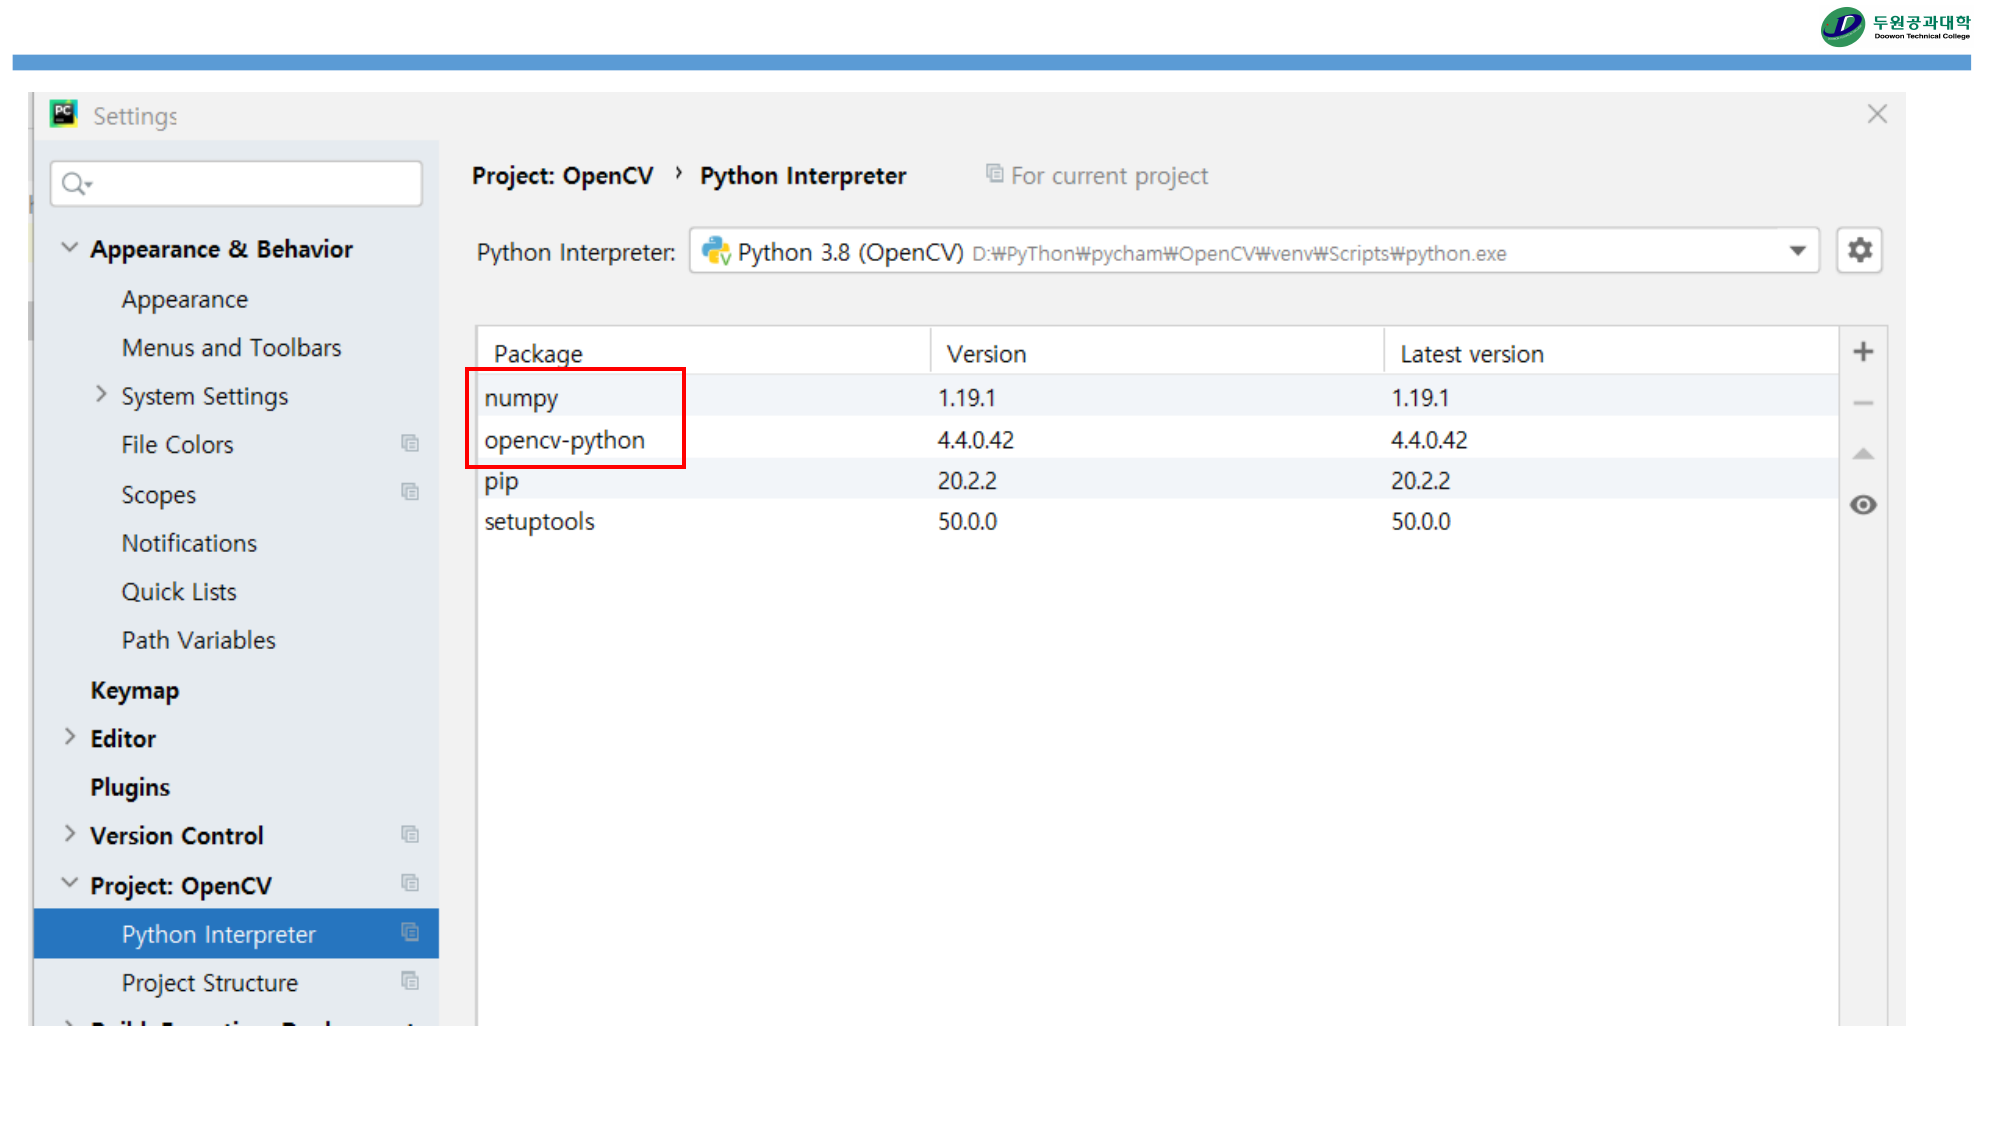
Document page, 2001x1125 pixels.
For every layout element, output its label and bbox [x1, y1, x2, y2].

picture [28, 92, 1906, 1026]
picture [1819, 5, 1974, 48]
